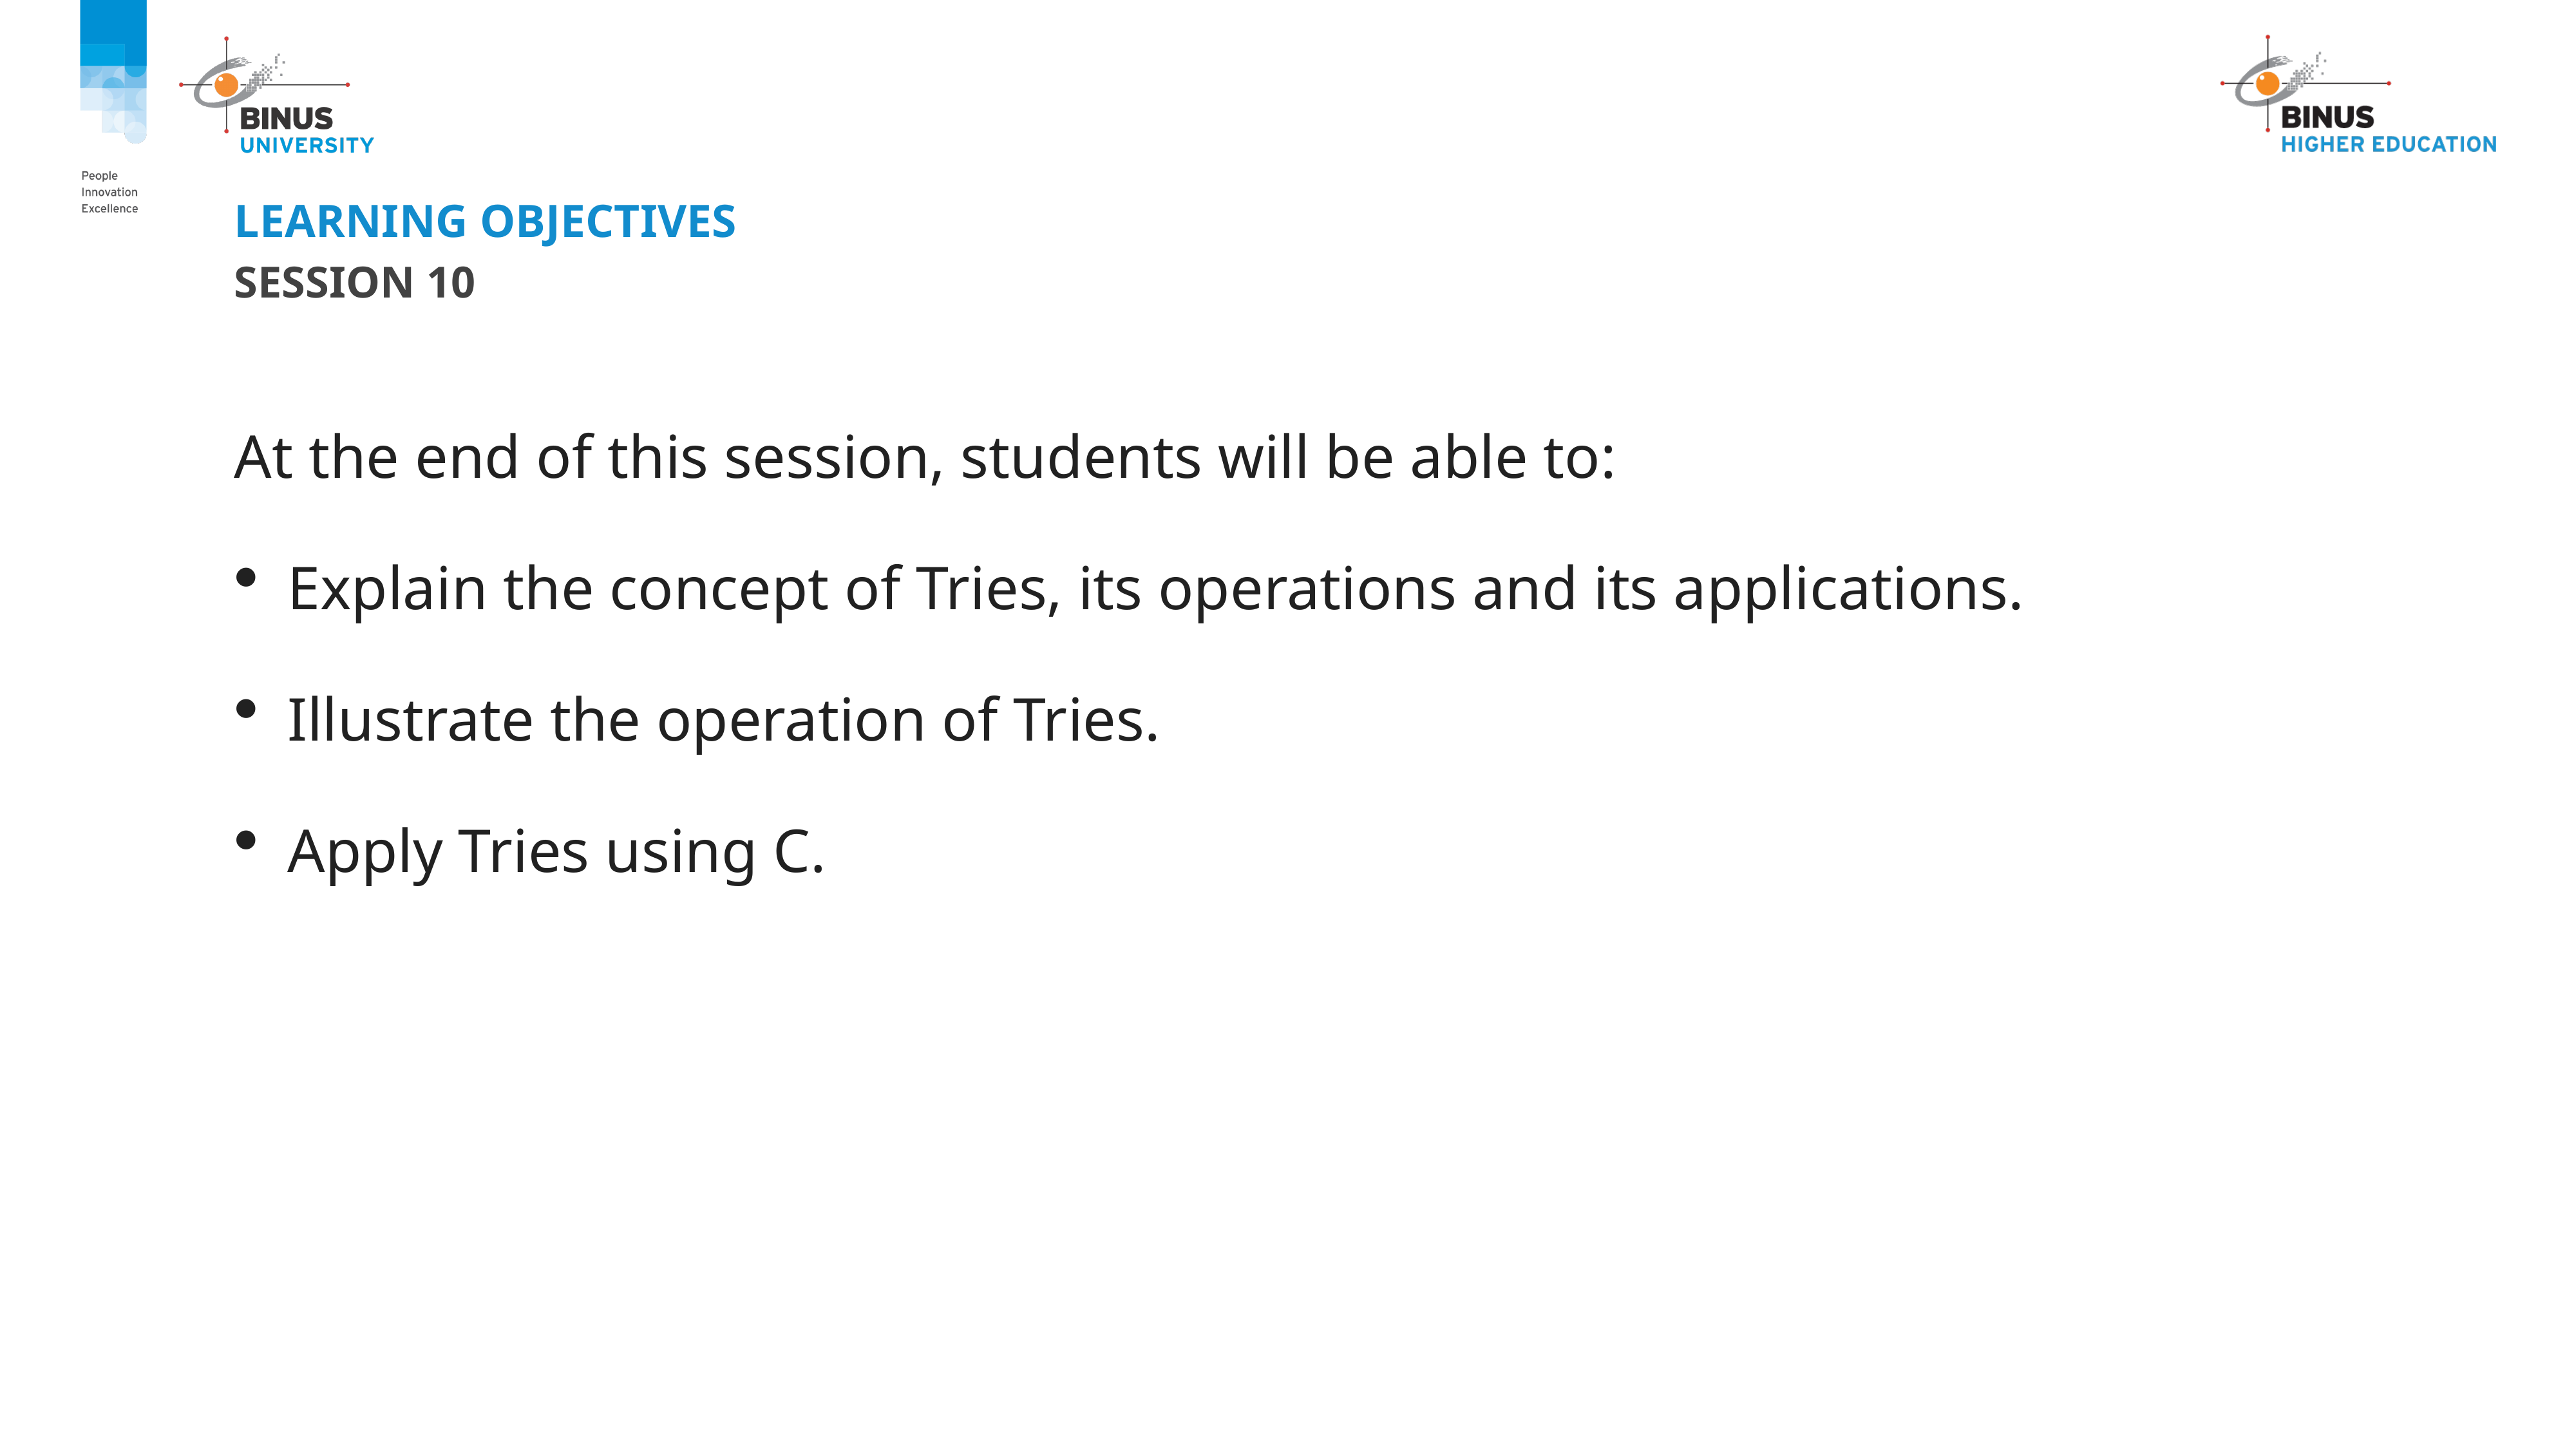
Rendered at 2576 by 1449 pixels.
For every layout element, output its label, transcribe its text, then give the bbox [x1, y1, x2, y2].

picture [80, 66, 147, 144]
picture [81, 146, 146, 213]
picture [2199, 0, 2496, 156]
list Session 10 [228, 255, 1262, 341]
picture [174, 25, 374, 161]
list At the end of this session, students will be able to: Explain the concept of Tries, its operations and its applications. Illustrate the operation of Tries. Apply Tries using C. [228, 413, 2509, 1252]
title Learning Objectives [228, 197, 1784, 252]
